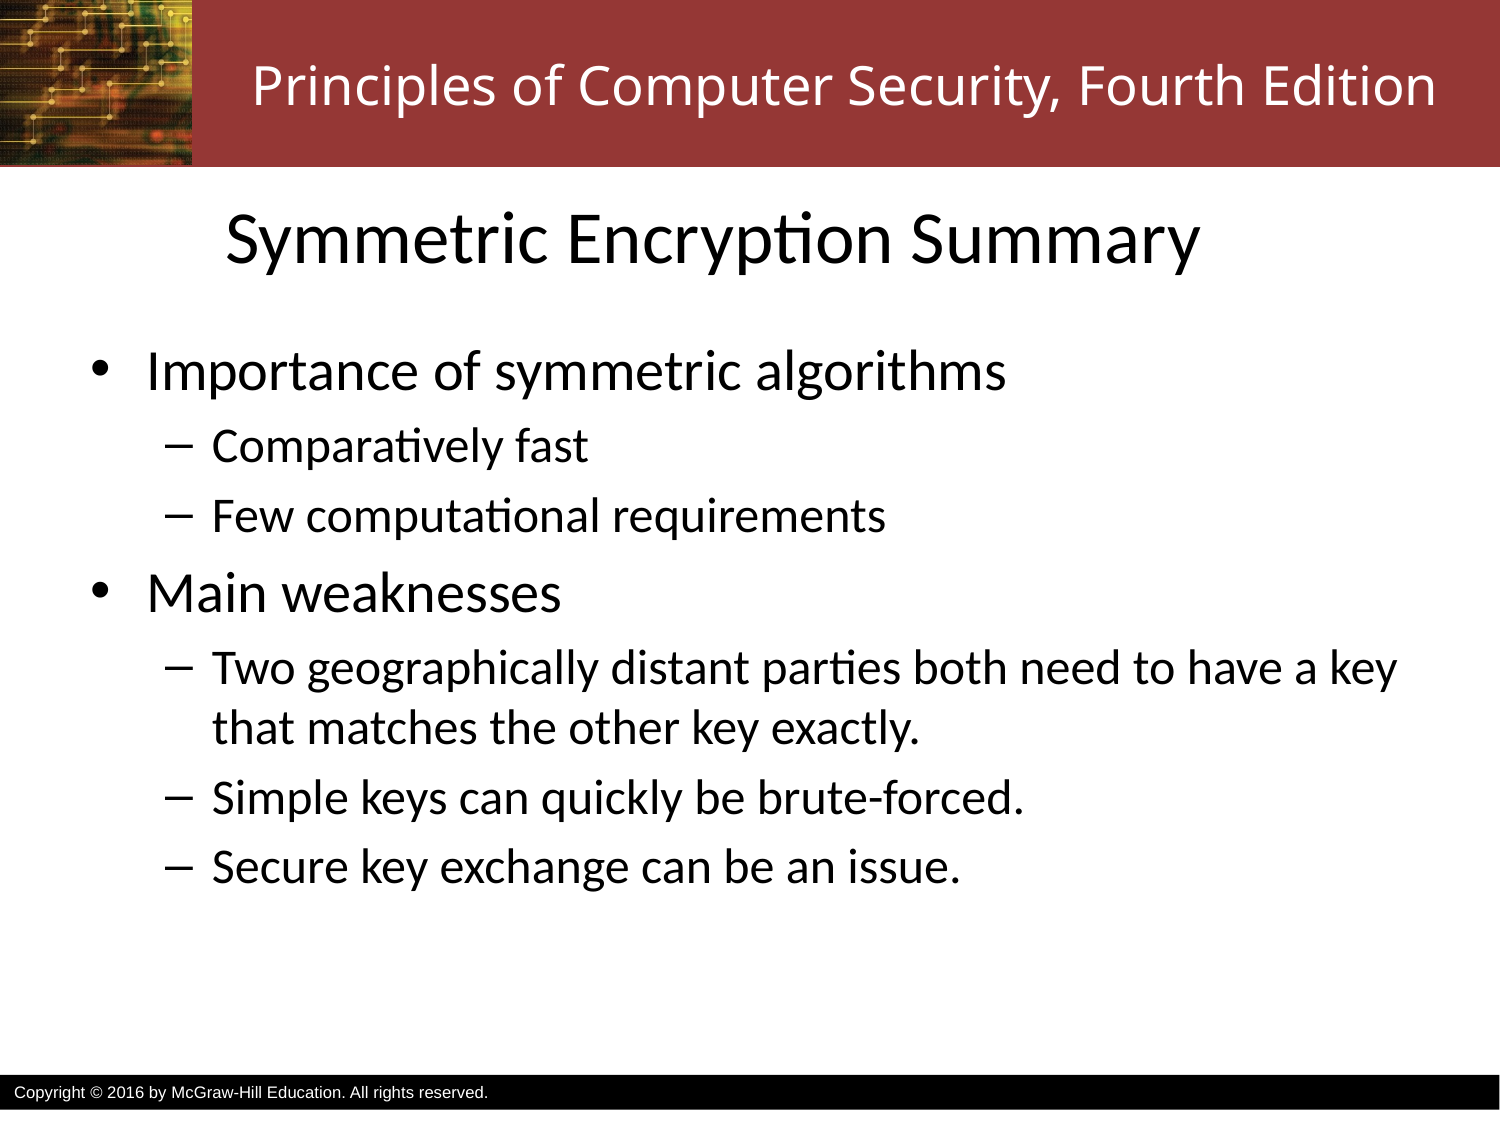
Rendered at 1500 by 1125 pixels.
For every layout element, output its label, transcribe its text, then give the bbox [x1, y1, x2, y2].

list Importance of symmetric algorithms Comparatively fast Few computational requirements Main weaknesses Two geographically distant parties both need to have a key that matches the other key exactly. Simple keys can quickly be brute-forced. Secure key exchange can be an issue. [75, 324, 1425, 1005]
title Symmetric Encryption Summary [75, 181, 1425, 324]
picture [0, 0, 192, 165]
